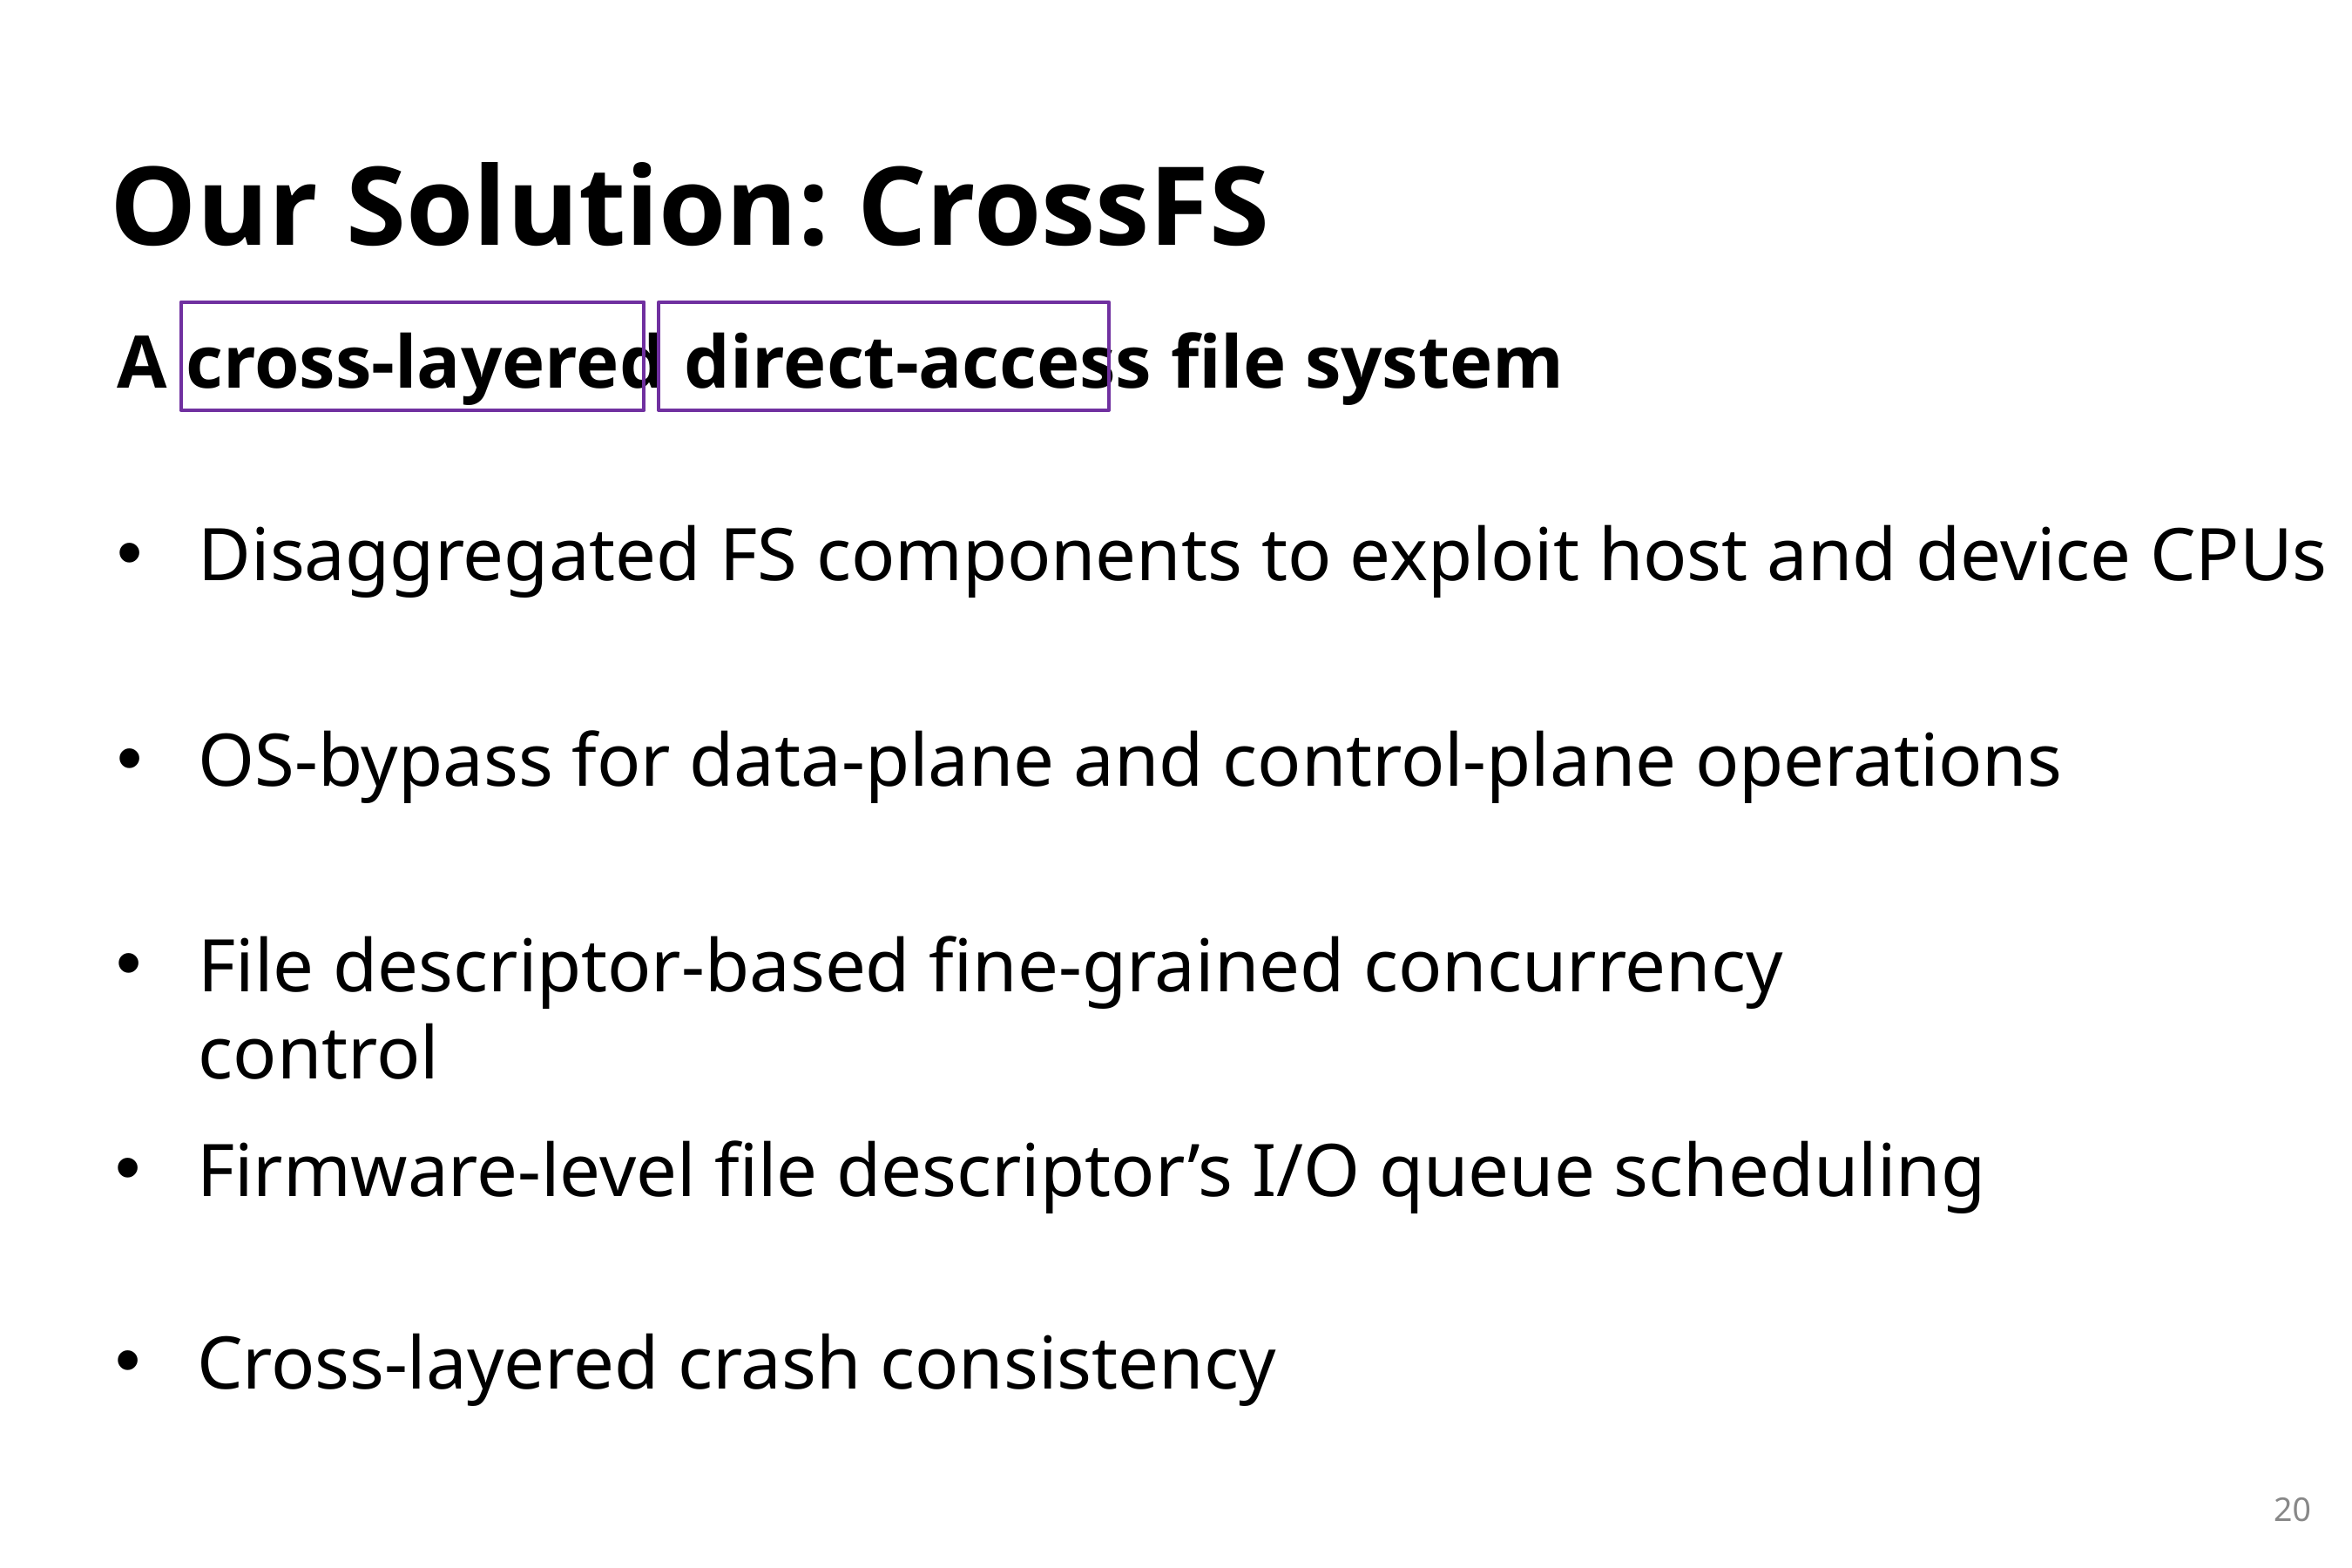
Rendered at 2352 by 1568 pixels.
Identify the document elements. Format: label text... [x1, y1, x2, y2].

text_box OS-bypass for data-plane and control-plane operations [104, 707, 2352, 808]
text_box Our Solution: CrossFS [104, 77, 2167, 242]
text_box Cross-layered crash consistency [102, 1309, 2250, 1410]
text_box Disaggregated FS components to exploit host and device CPUs [104, 502, 2352, 680]
text_box A cross-layered direct-access file system [104, 308, 179, 409]
text_box File descriptor-based fine-grained concurrency control [104, 912, 1868, 1100]
text_box A cross-layered direct-access file system [1111, 308, 2352, 409]
text_box [657, 301, 1111, 412]
slide_number 20 [2263, 1484, 2319, 1539]
text_box A cross-layered direct-access file system [645, 308, 657, 409]
text_box Firmware-level file descriptor’s I/O queue scheduling [102, 1117, 2250, 1218]
text_box [179, 301, 645, 412]
